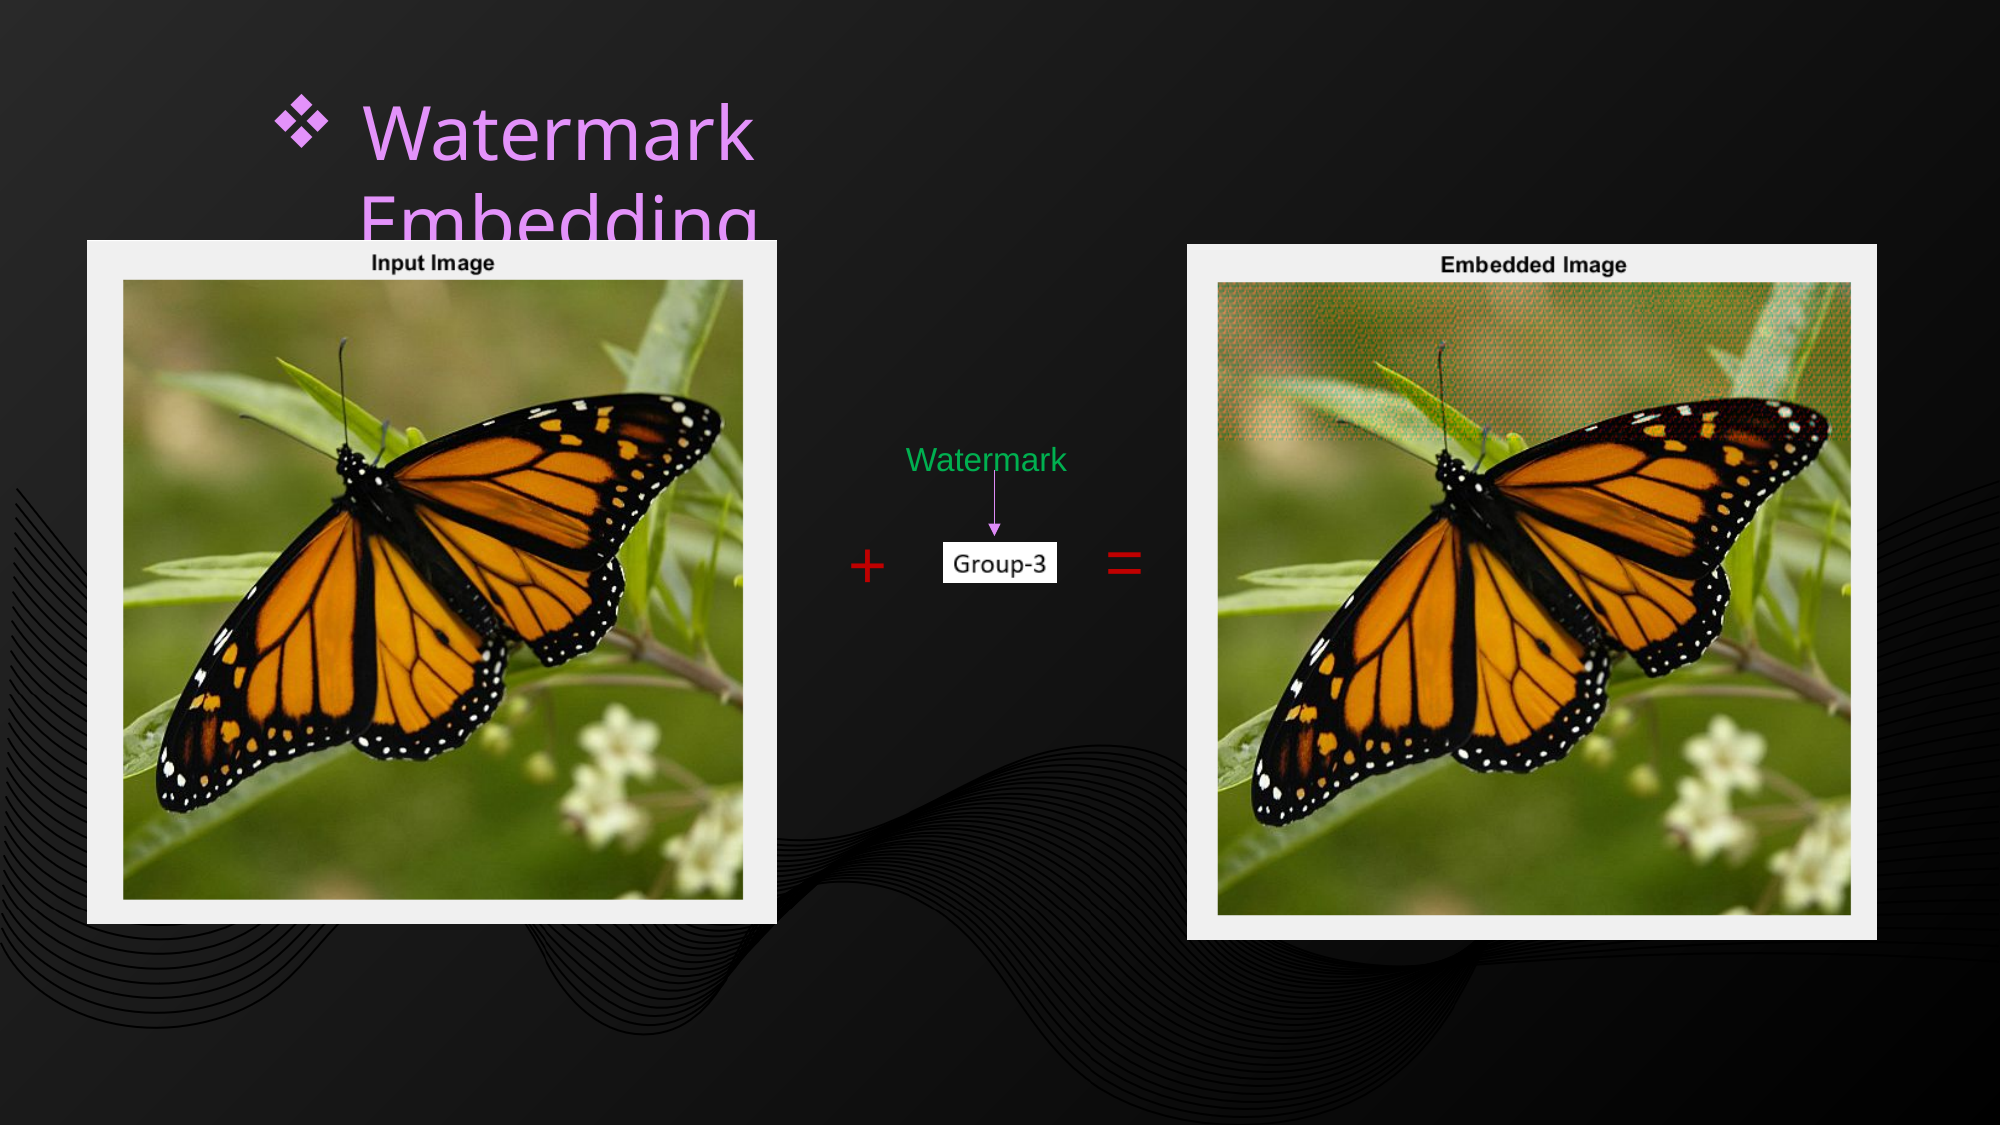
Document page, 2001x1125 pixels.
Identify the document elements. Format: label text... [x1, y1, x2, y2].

text_box Watermark [891, 430, 1087, 477]
picture [0, 240, 2000, 1125]
text_box Watermark Embedding [60, 78, 965, 273]
